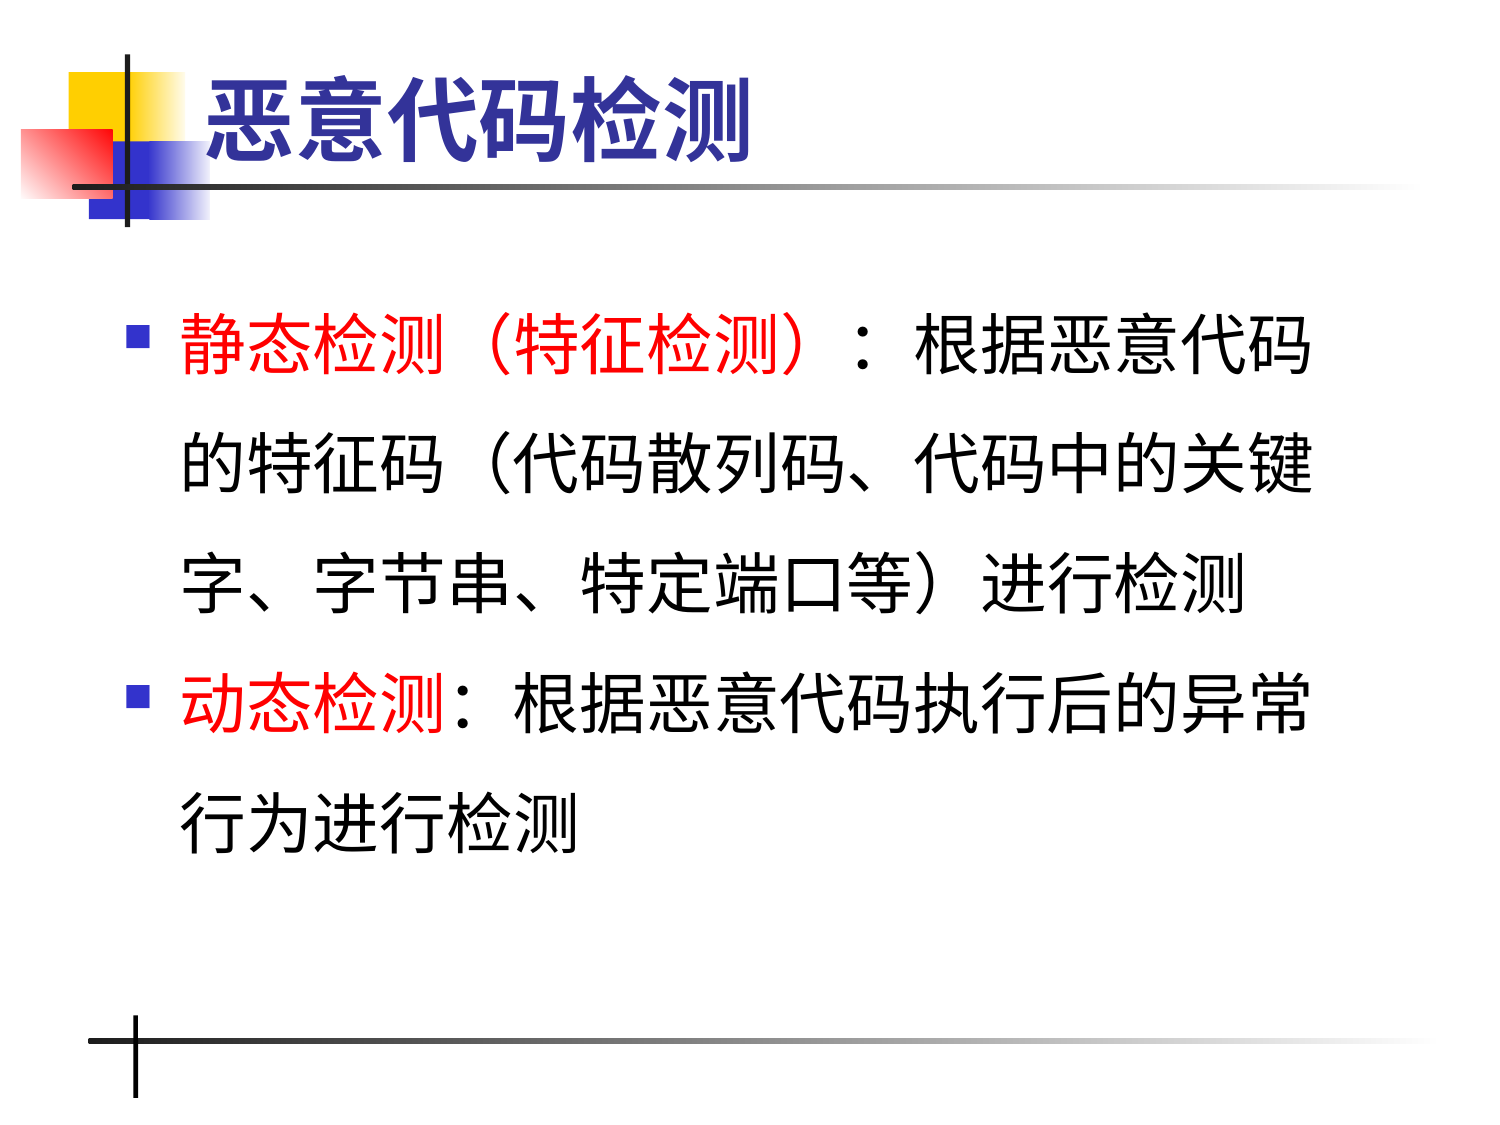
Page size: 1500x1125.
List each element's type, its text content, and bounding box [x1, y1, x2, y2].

list 静态检测（特征检测）：根据恶意代码的特征码（代码散列码、代码中的关键字、字节串、特定端口等）进行检测 动态检测：根据恶意代码执行后的异常行为进行检测 [107, 254, 1384, 931]
title 恶意代码检测 [188, 23, 1468, 181]
